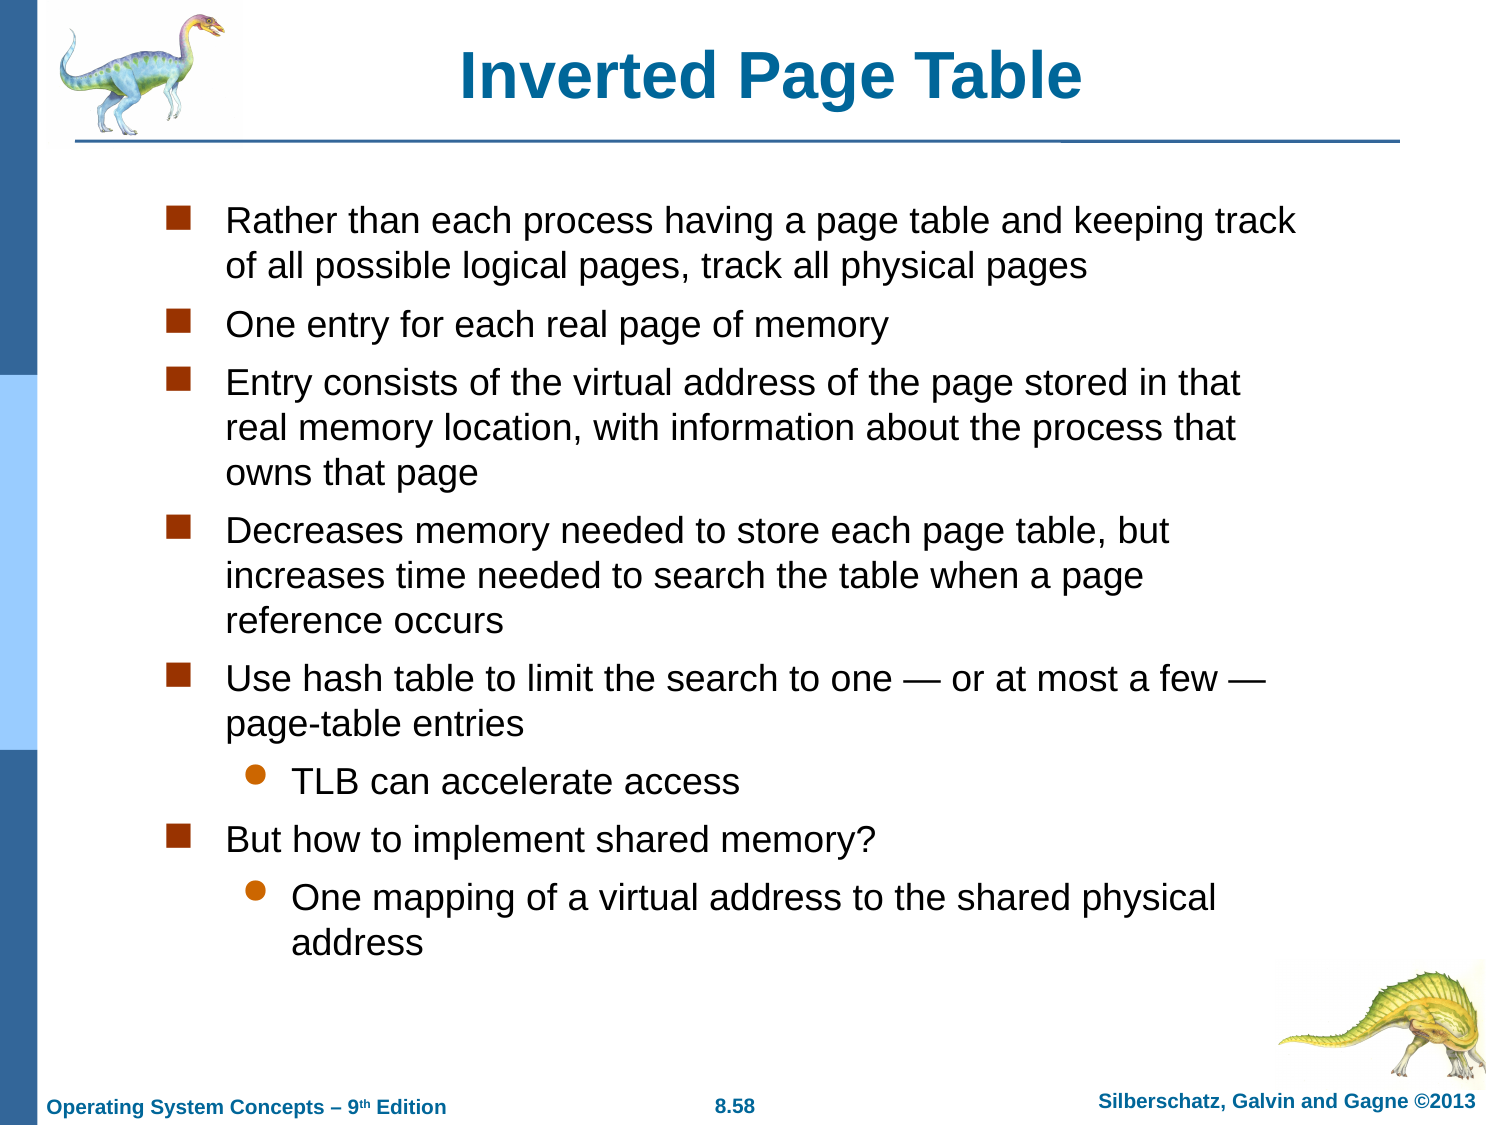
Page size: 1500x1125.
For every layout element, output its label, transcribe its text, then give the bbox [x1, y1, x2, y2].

list Rather than each process having a page table and keeping track of all possible logical pages, track all physical pages One entry for each real page of memory Entry consists of the virtual address of the page stored in that real memory location, with information about the process that owns that page Decreases memory needed to store each page table, but increases time needed to search the table when a page reference occurs Use hash table to limit the search to one — or at most a few — page-table entries TLB can accelerate access But how to implement shared memory? One mapping of a virtual address to the shared physical address [153, 188, 1315, 976]
title Inverted Page Table [119, 24, 1426, 120]
picture [1275, 959, 1486, 1090]
picture [46, 0, 243, 149]
